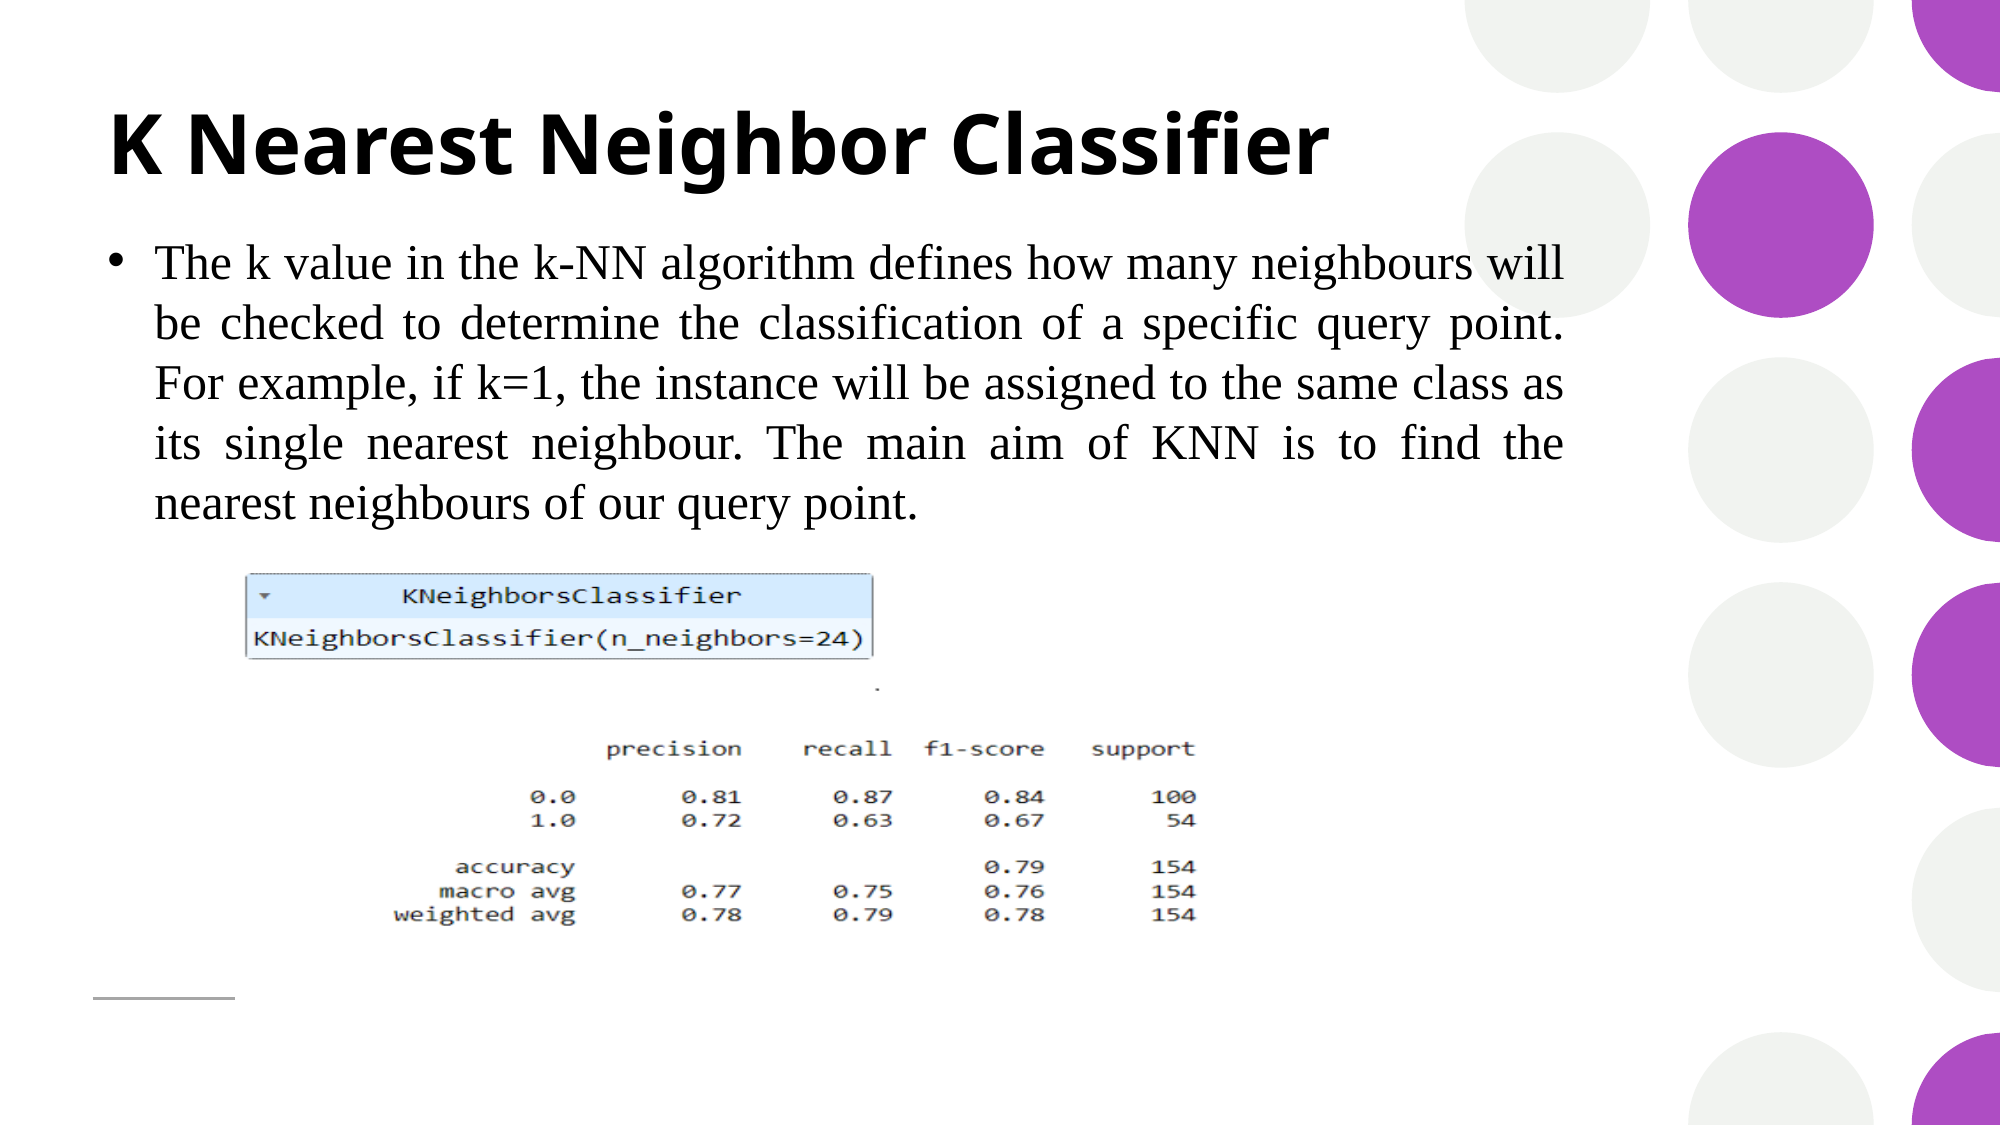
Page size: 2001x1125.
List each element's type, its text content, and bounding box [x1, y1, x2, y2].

title K Nearest Neighbor Classifier [92, 83, 1670, 292]
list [235, 562, 1412, 1007]
text_box The k value in the k-NN algorithm defines how many neighbours will be checked to determine the classification of a specific query point. For example, if k=1, the instance will be assigned to the same class as its single nearest neighbour. The main aim of KNN is to find the nearest neighbours of our query point. [92, 221, 1581, 537]
